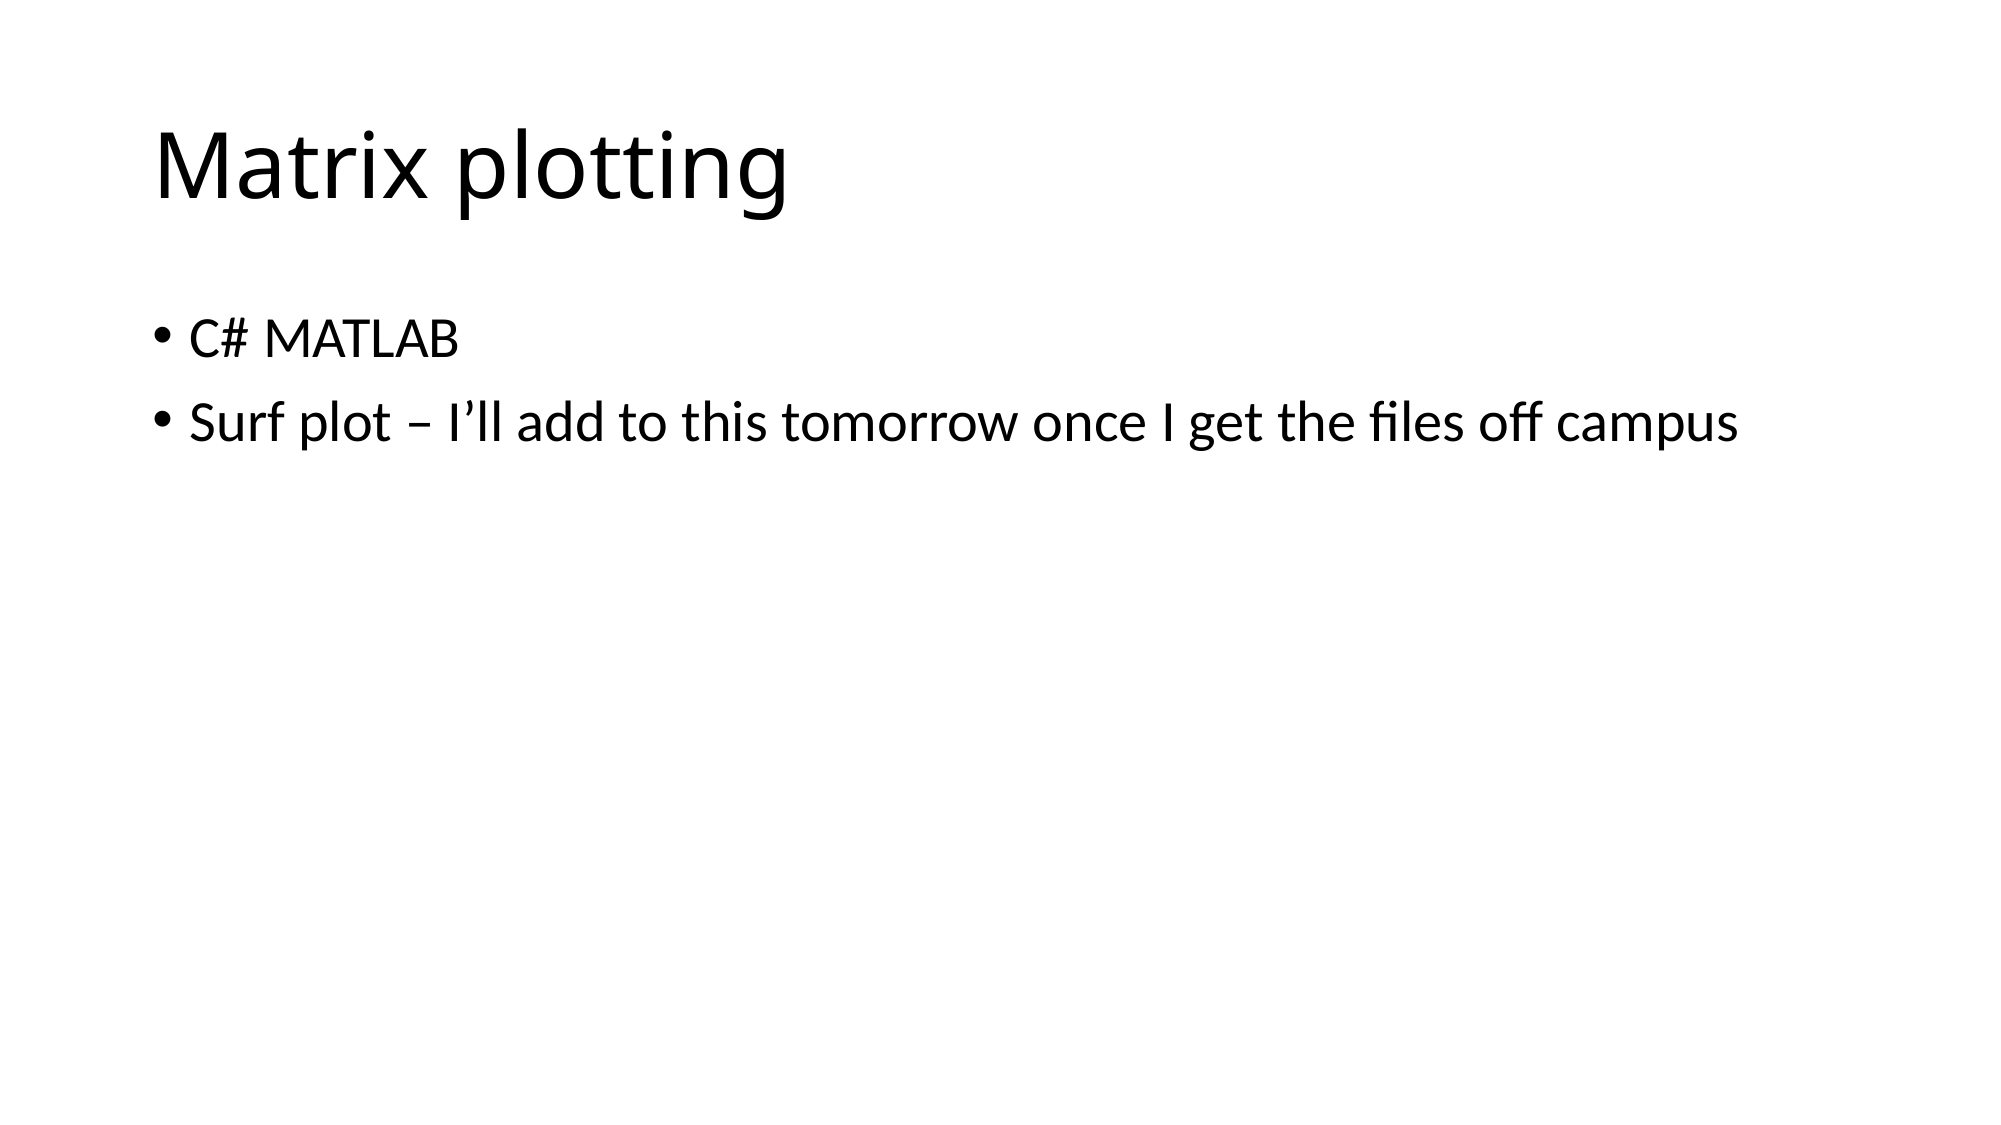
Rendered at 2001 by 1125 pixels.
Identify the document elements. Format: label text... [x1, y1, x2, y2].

list C# MATLAB Surf plot – I’ll add to this tomorrow once I get the files off campus [137, 299, 1863, 1014]
title Matrix plotting [137, 59, 1863, 278]
